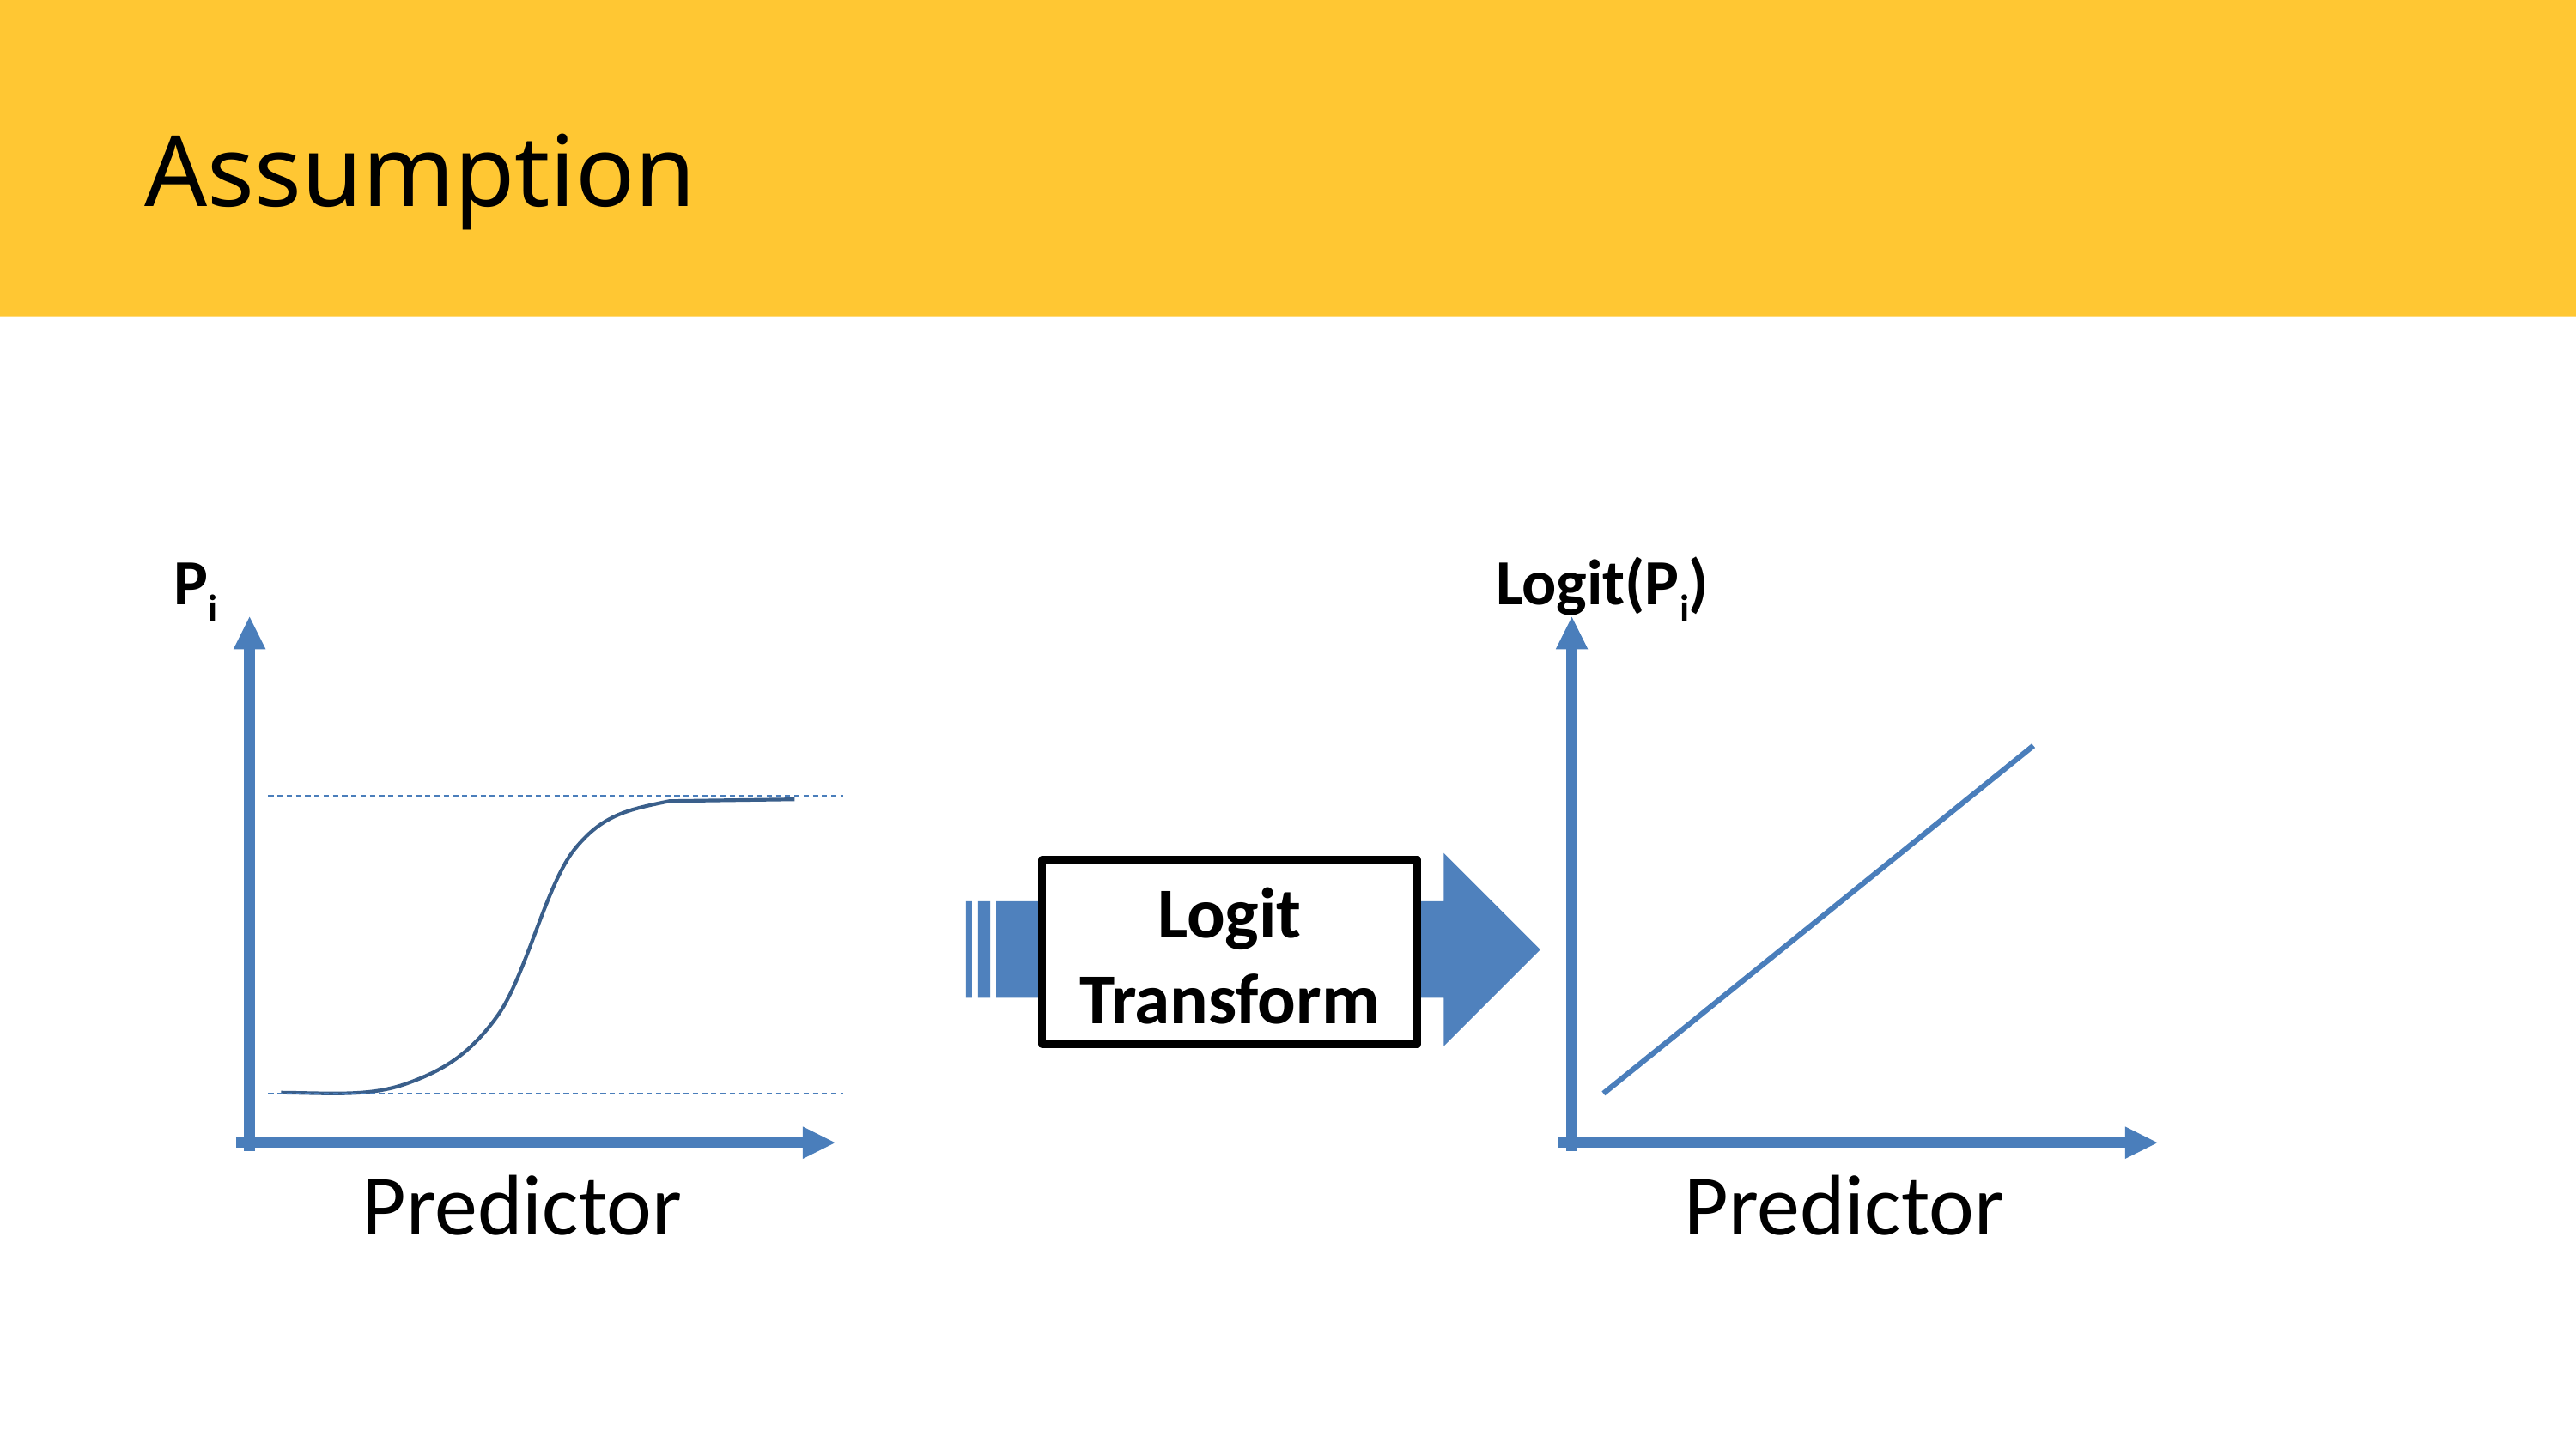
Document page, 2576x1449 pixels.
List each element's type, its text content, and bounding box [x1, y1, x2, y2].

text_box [1603, 745, 2034, 1094]
text_box [0, 0, 2576, 317]
text_box Pi [161, 534, 282, 635]
text_box Predictor [1571, 1150, 2117, 1258]
text_box Logit(Pi) [1483, 534, 1851, 635]
text_box [1418, 851, 1542, 1048]
text_box Predictor [249, 1150, 795, 1258]
text_box [281, 803, 787, 1093]
text_box [993, 899, 1042, 1000]
text_box Logit Transform [1042, 859, 1418, 1045]
text_box [964, 900, 974, 1000]
text_box [976, 900, 992, 1000]
text_box Assumption [144, 118, 2110, 227]
